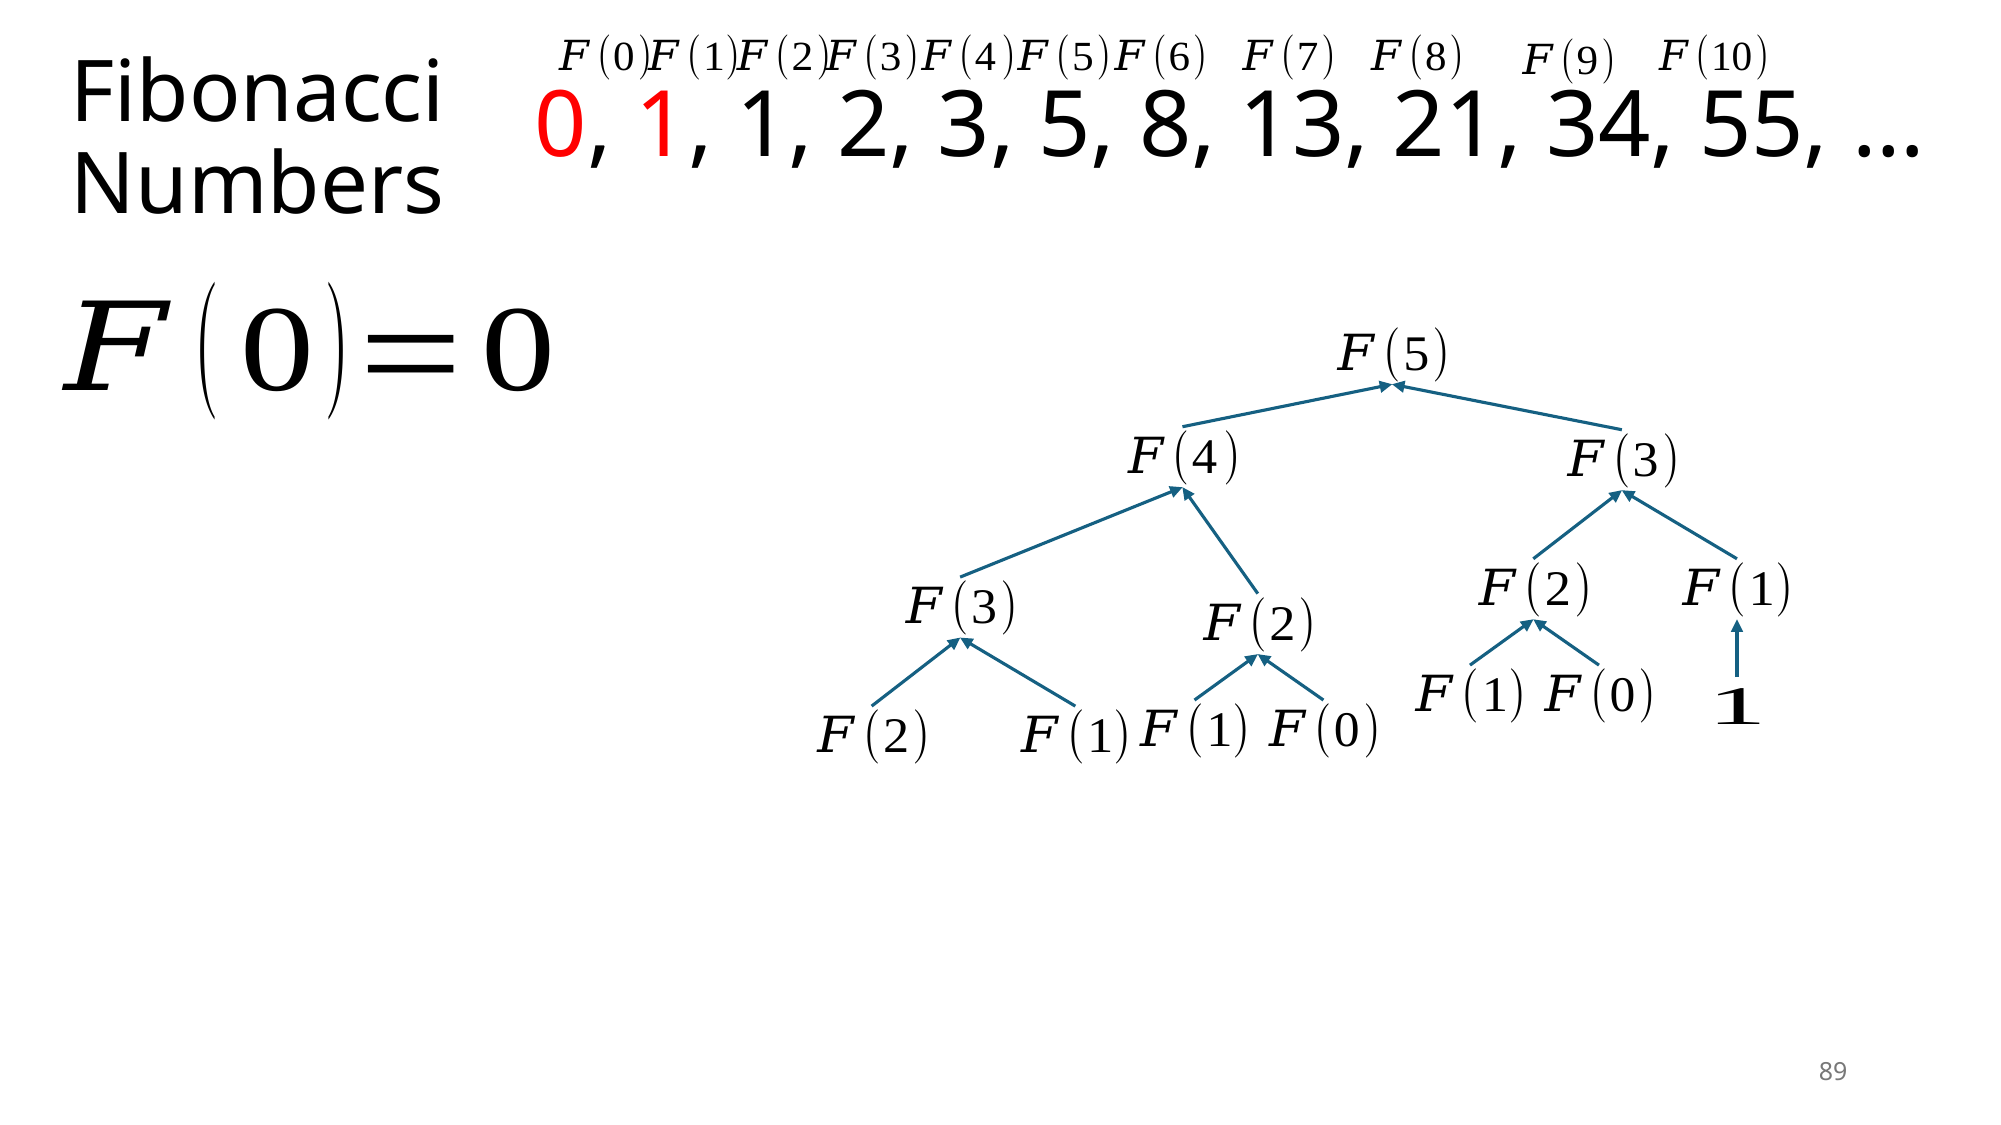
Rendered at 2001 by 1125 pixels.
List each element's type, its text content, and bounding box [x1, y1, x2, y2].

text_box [1391, 383, 1623, 431]
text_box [1193, 653, 1257, 701]
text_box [1257, 653, 1324, 701]
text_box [555, 30, 1905, 185]
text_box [1621, 489, 1738, 560]
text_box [1469, 618, 1532, 666]
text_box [871, 637, 959, 707]
slide_number 89 [1412, 1042, 1863, 1103]
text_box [959, 637, 1076, 707]
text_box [1532, 618, 1600, 666]
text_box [1181, 486, 1259, 595]
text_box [1181, 383, 1391, 428]
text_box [1532, 489, 1621, 560]
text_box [959, 486, 1181, 578]
title Fibonacci Numbers [55, 31, 462, 249]
